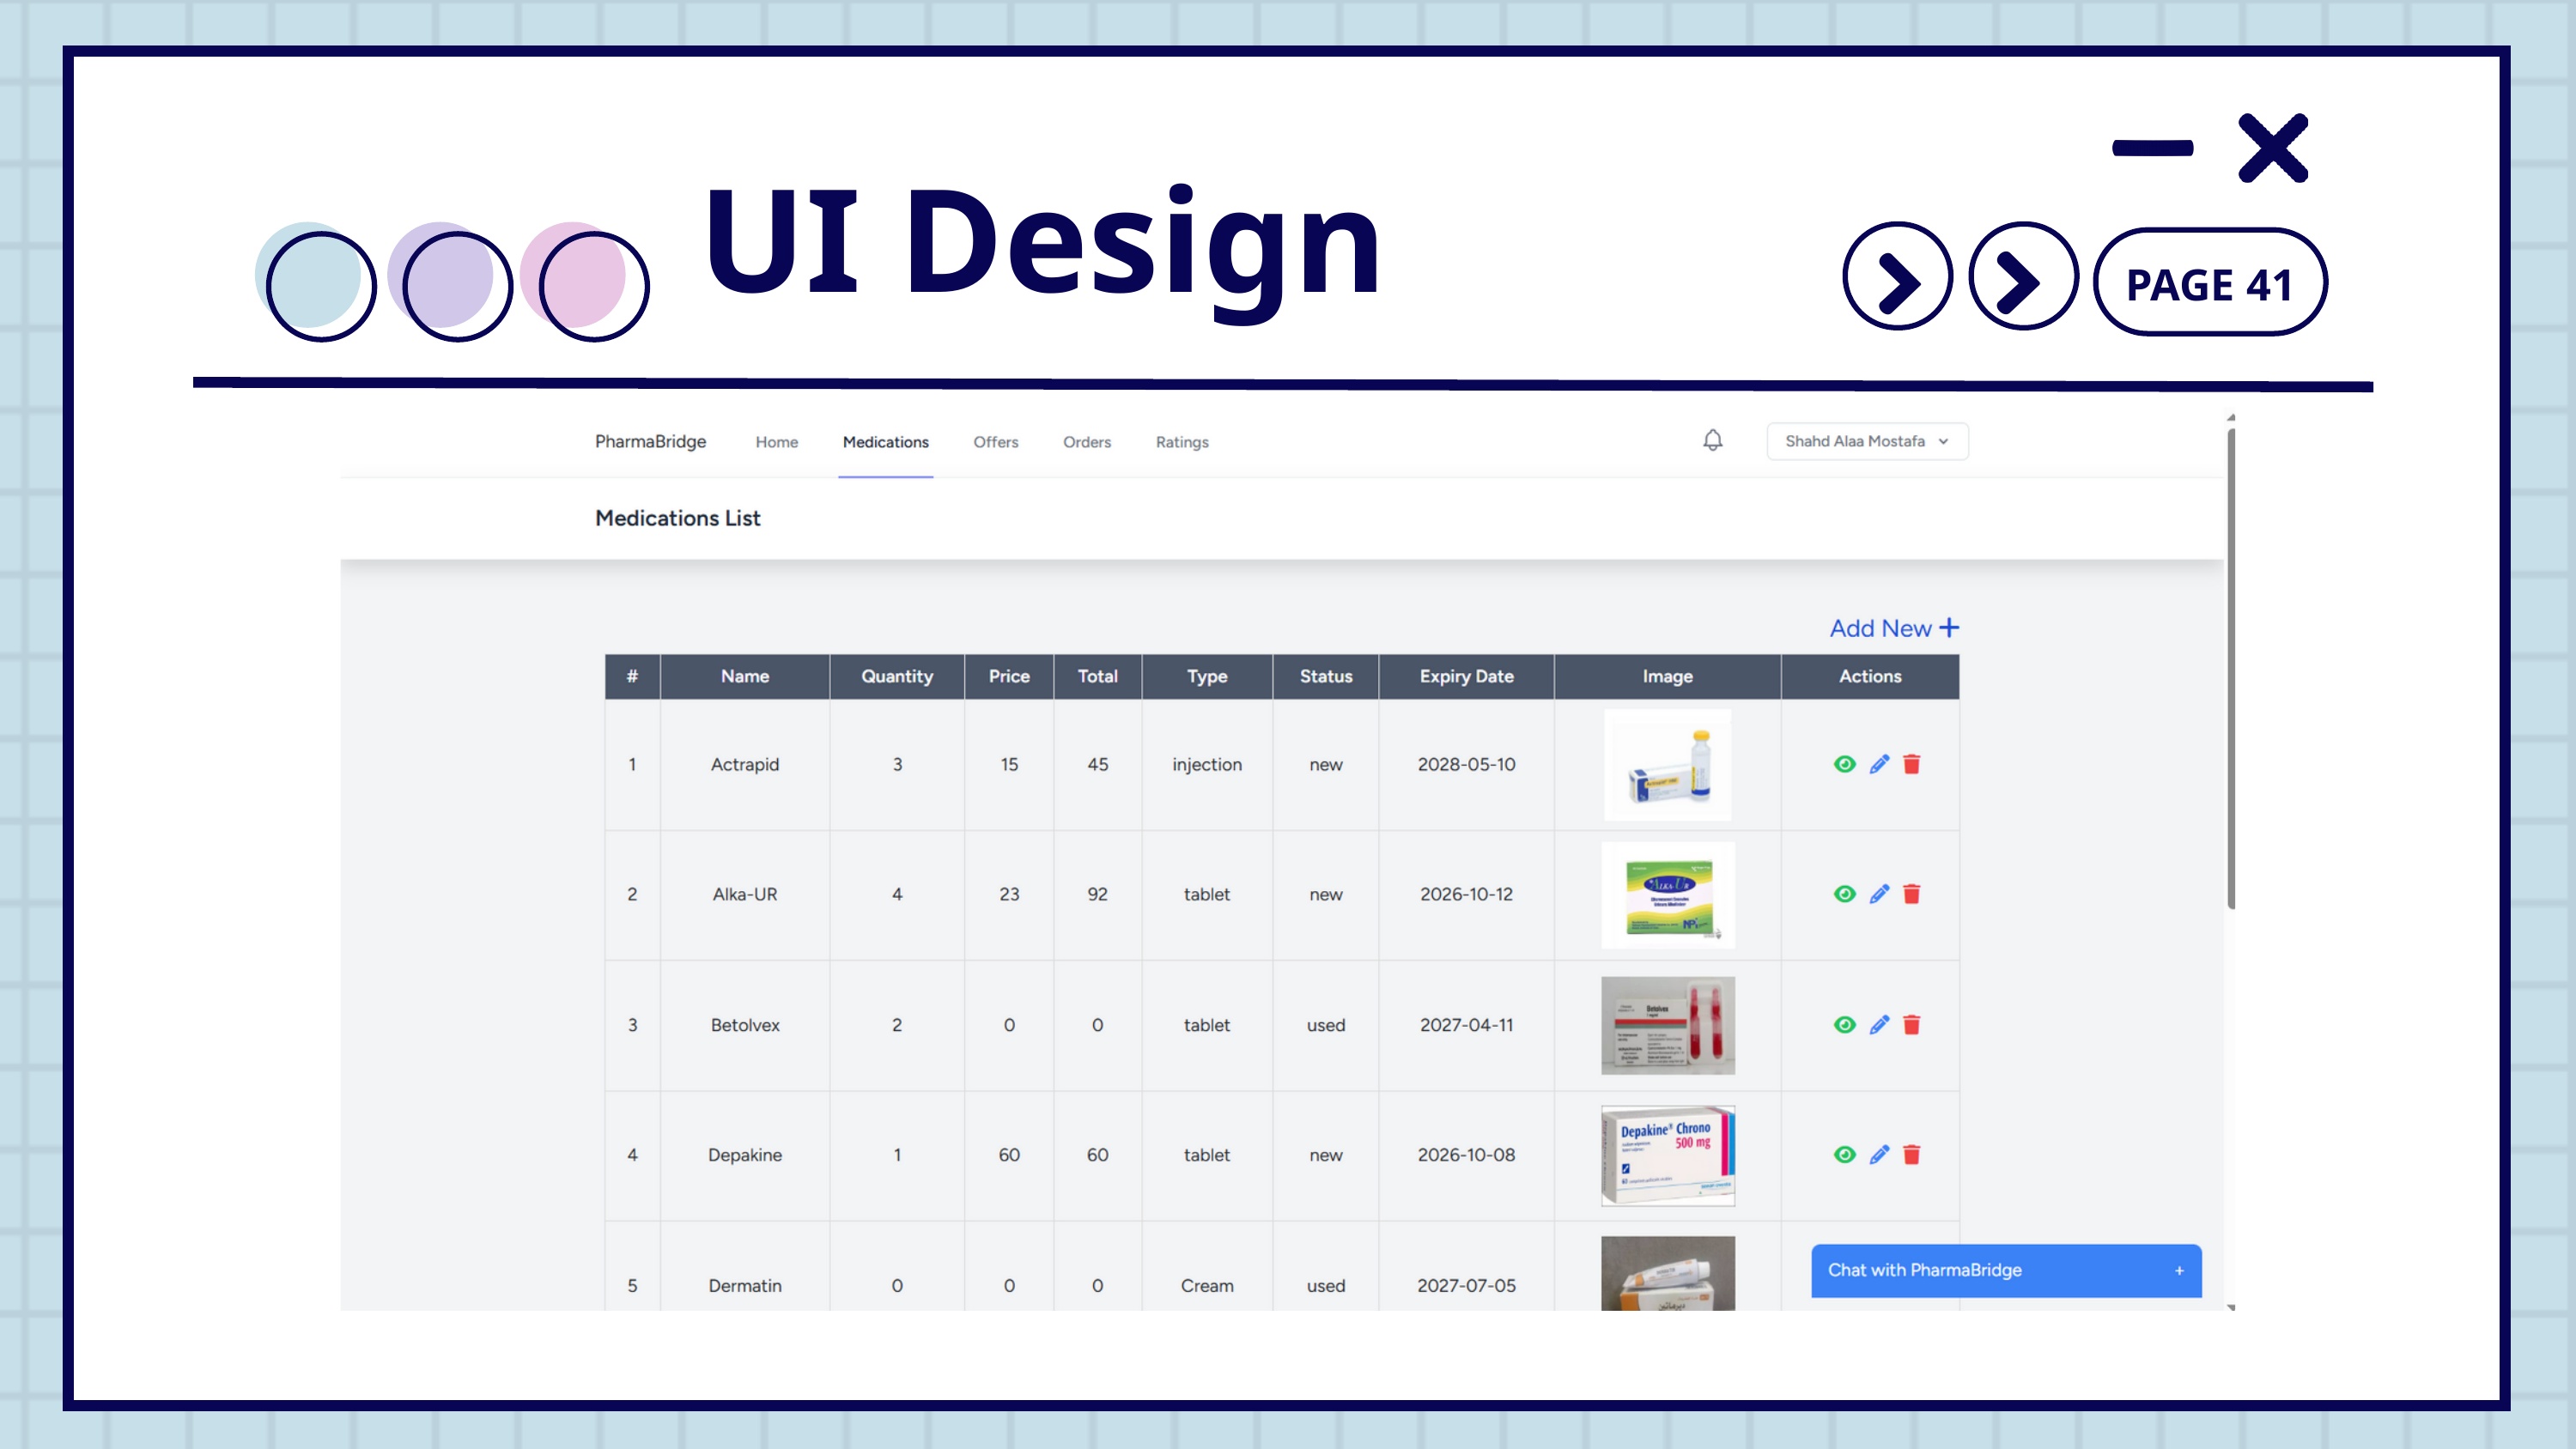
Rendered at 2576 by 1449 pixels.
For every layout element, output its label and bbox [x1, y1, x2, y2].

text_box [404, 233, 512, 340]
text_box [1844, 223, 1952, 329]
text_box [68, 51, 2506, 1406]
text_box [386, 221, 494, 328]
text_box [268, 233, 375, 340]
text_box [0, 0, 2576, 1449]
text_box [541, 233, 648, 340]
text_box [519, 221, 626, 328]
text_box [2095, 229, 2326, 334]
text_box [254, 221, 361, 328]
text_box [1971, 223, 2077, 329]
